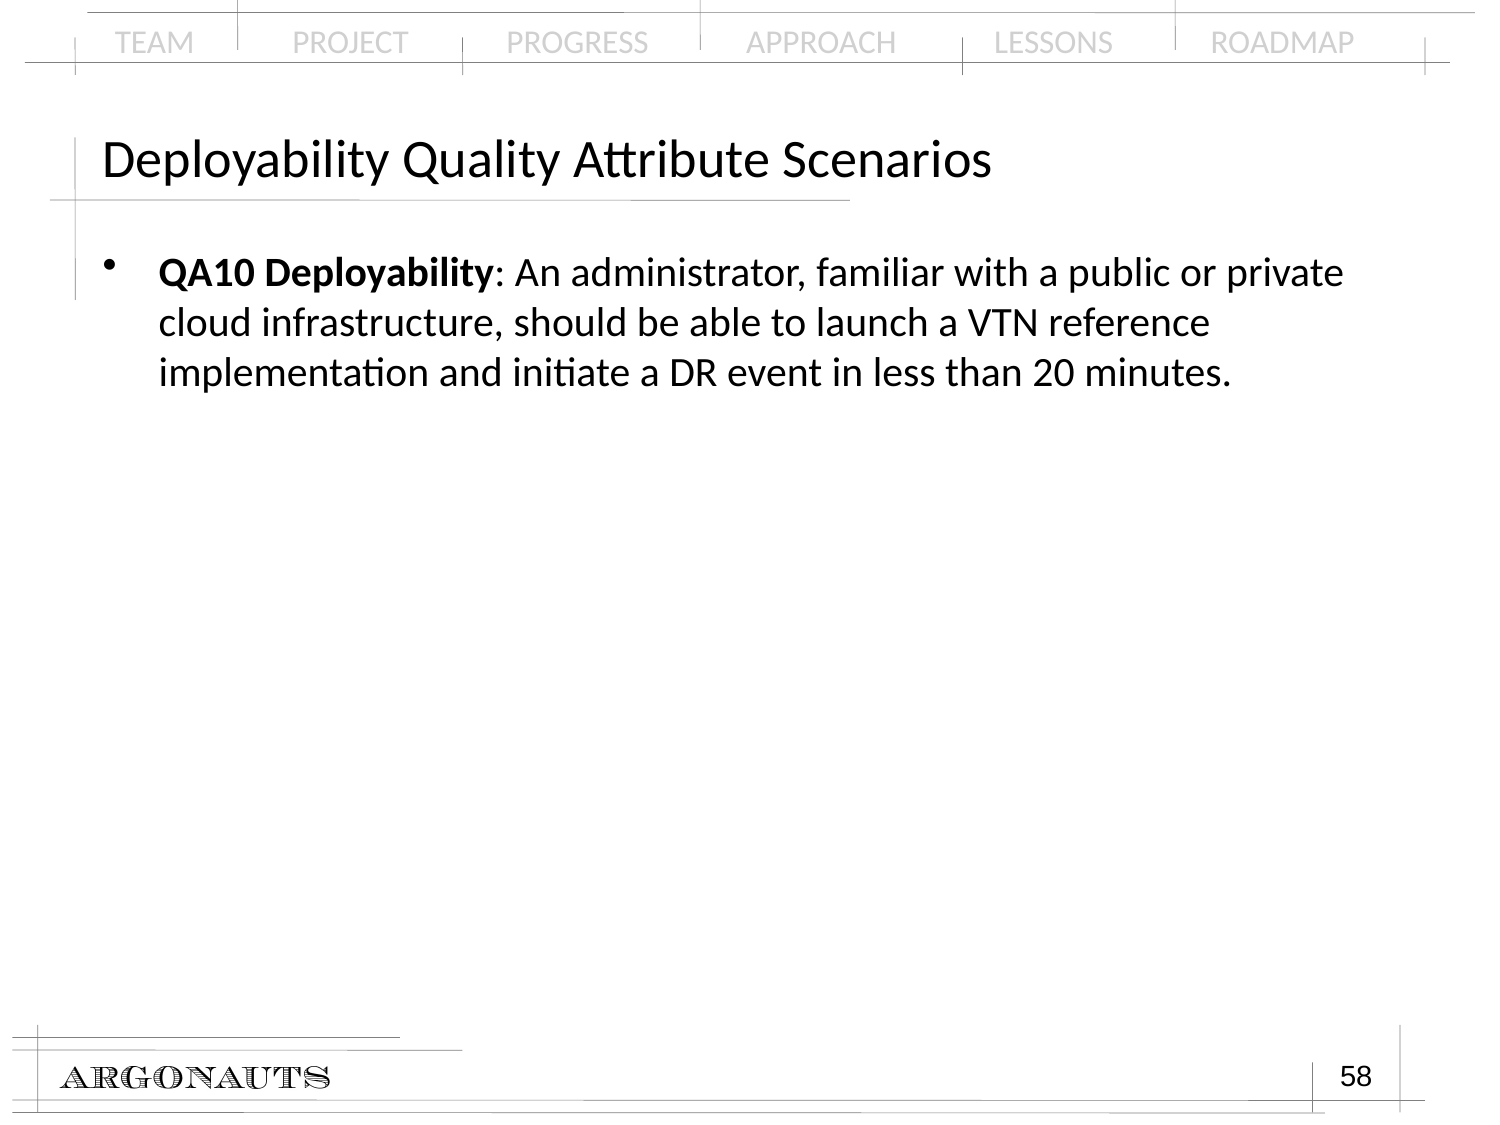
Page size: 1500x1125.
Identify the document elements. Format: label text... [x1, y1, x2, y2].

list QA10 Deployability: An administrator, familiar with a public or private cloud infrastructure, should be able to launch a VTN reference implementation and initiate a DR event in less than 20 minutes. [87, 237, 1413, 913]
picture [50, 1055, 350, 1099]
slide_number 58 [1074, 1050, 1388, 1125]
title Deployability Quality Attribute Scenarios [87, 112, 1413, 200]
